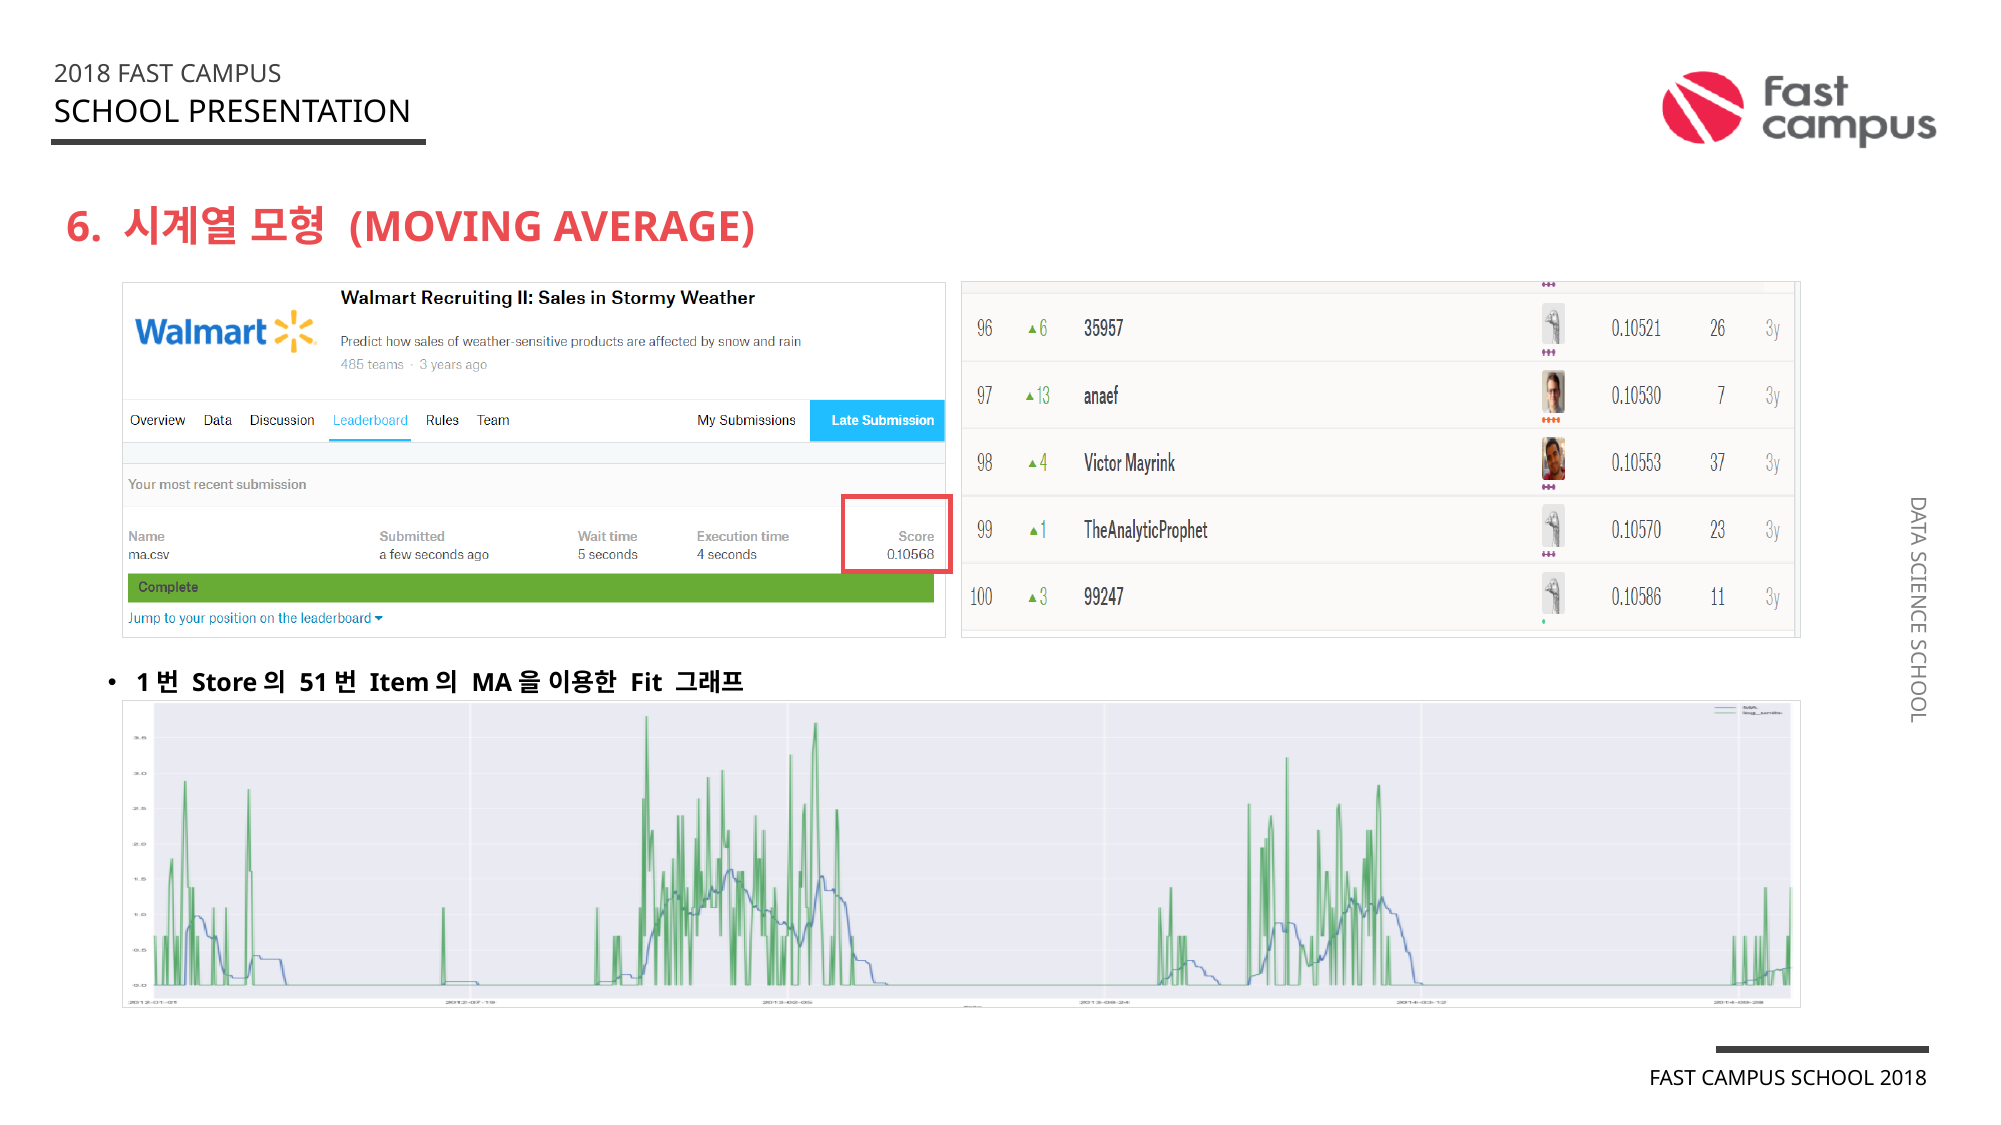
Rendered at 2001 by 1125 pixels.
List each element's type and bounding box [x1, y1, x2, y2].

picture [122, 282, 945, 638]
picture [961, 281, 1800, 637]
text_box [39, 47, 1977, 1096]
picture [122, 700, 1800, 1008]
